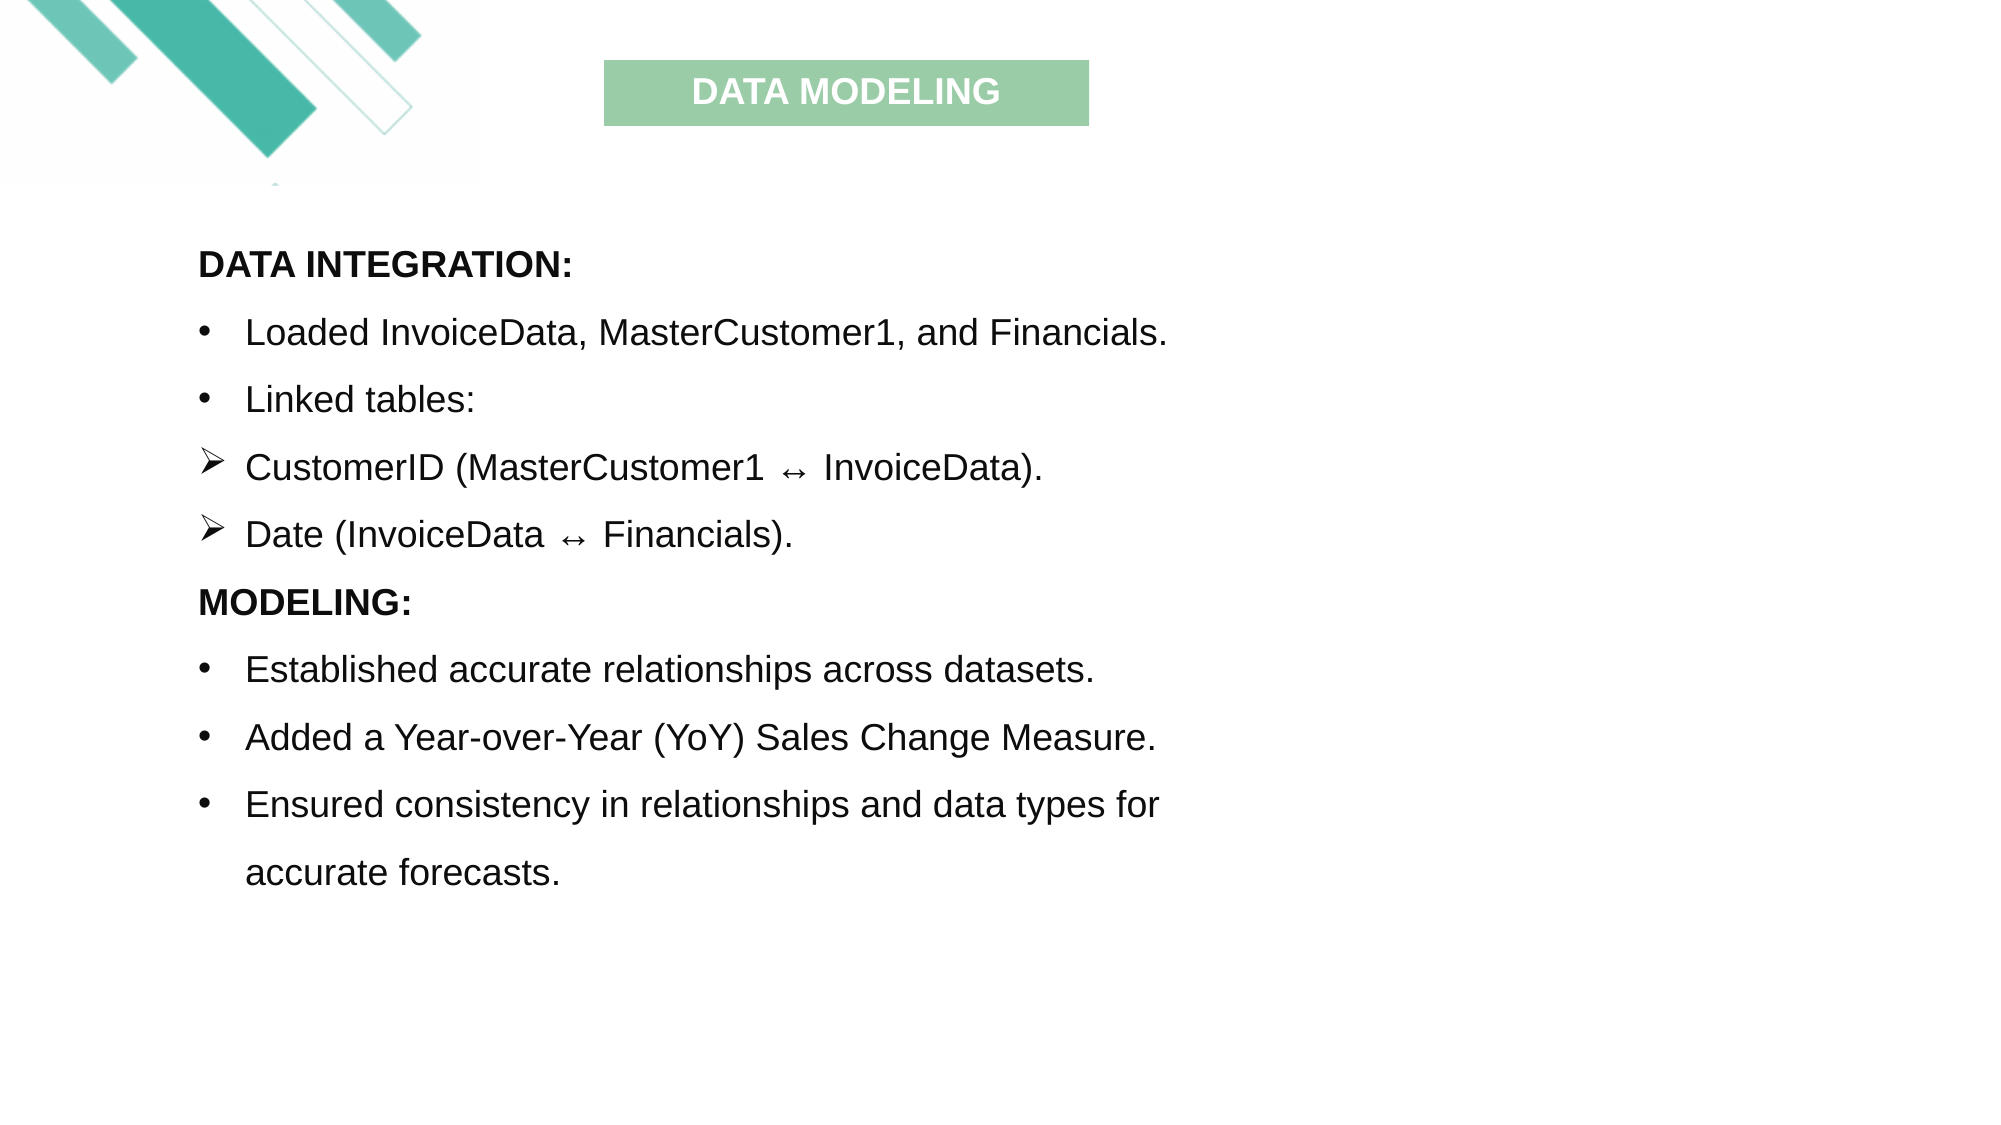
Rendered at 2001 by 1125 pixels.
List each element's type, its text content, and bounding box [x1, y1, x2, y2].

text_box DATA MODELING [604, 60, 1090, 126]
text_box DATA INTEGRATION: Loaded InvoiceData, MasterCustomer1, and Financials. Linked tables: CustomerID (MasterCustomer1 ↔ InvoiceData). Date (InvoiceData ↔ Financials). MODELING: Established accurate relationships across datasets. Added a Year-over-Year (YoY) Sales Change Measure. Ensured consistency in relationships and data types for accurate forecasts. [183, 210, 1322, 979]
picture [0, 0, 479, 186]
